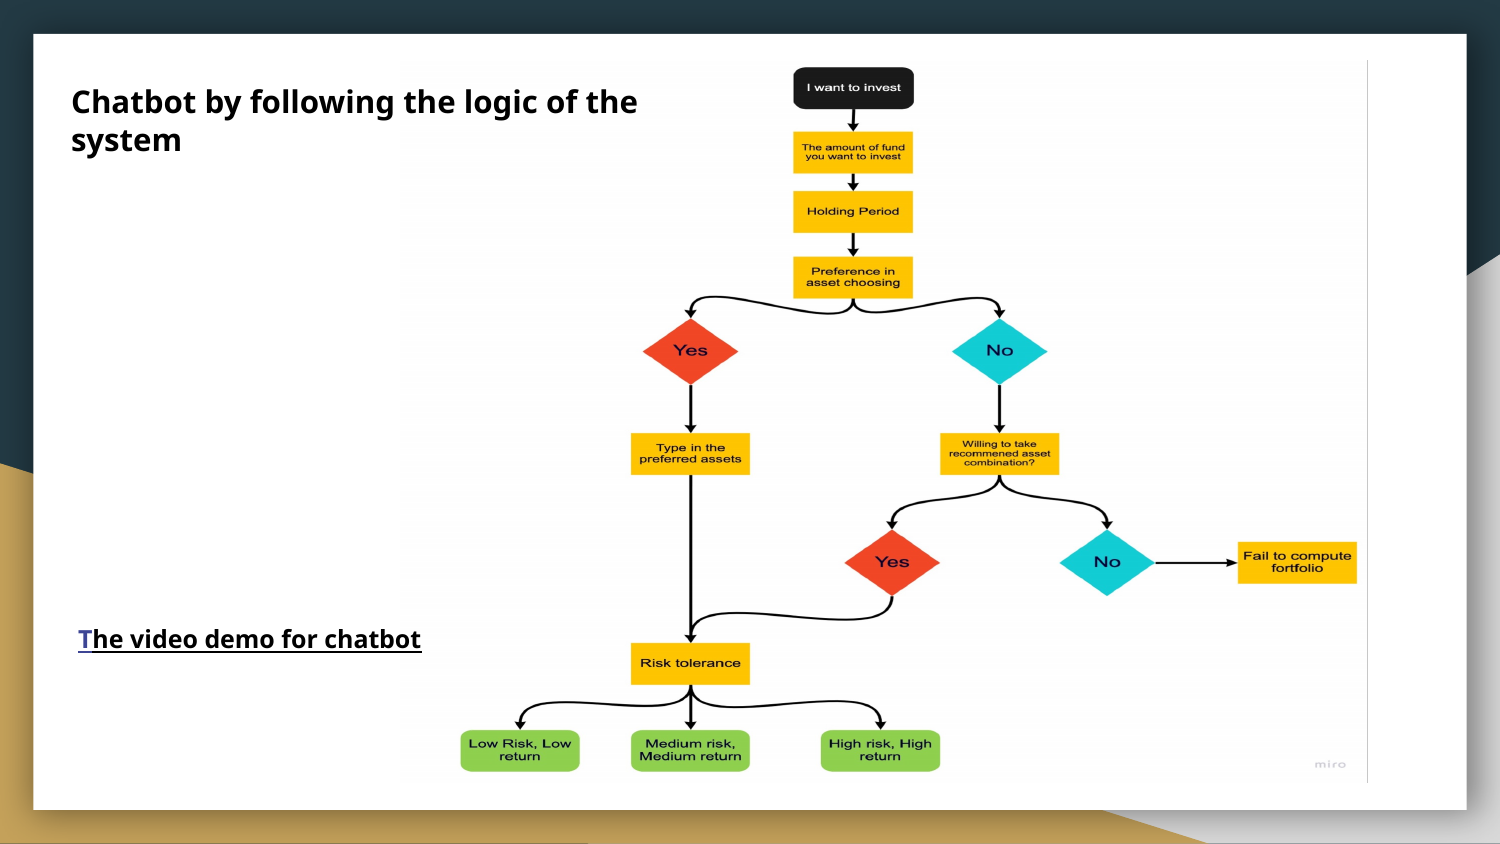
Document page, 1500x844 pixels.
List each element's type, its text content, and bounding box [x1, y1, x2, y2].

text_box The video demo for chatbot [63, 603, 394, 673]
text_box Chatbot by following the logic of the system [56, 67, 394, 173]
picture [399, 60, 1369, 783]
